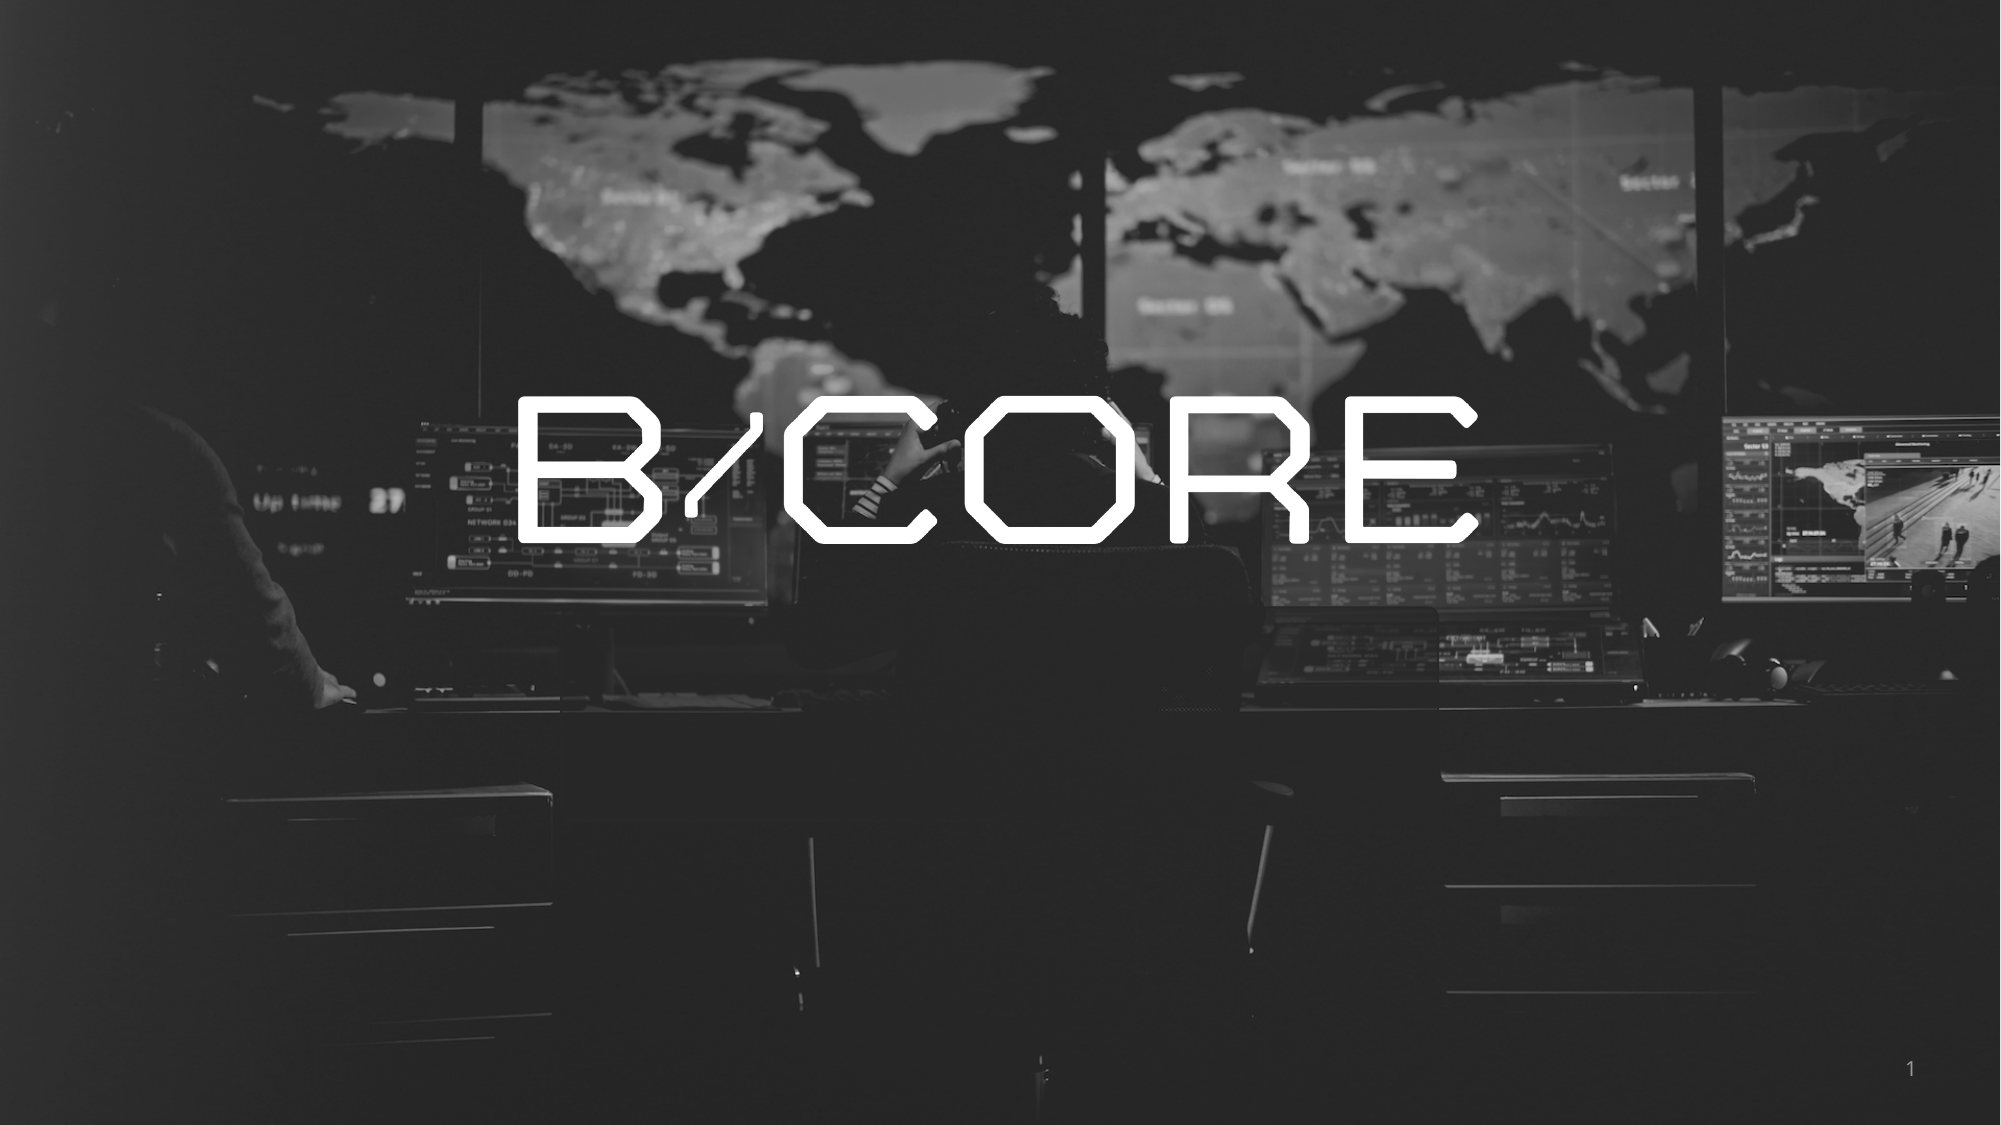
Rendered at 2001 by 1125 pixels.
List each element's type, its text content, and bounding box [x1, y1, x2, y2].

picture [0, 0, 2001, 1125]
slide_number 1 [1481, 1031, 1932, 1091]
